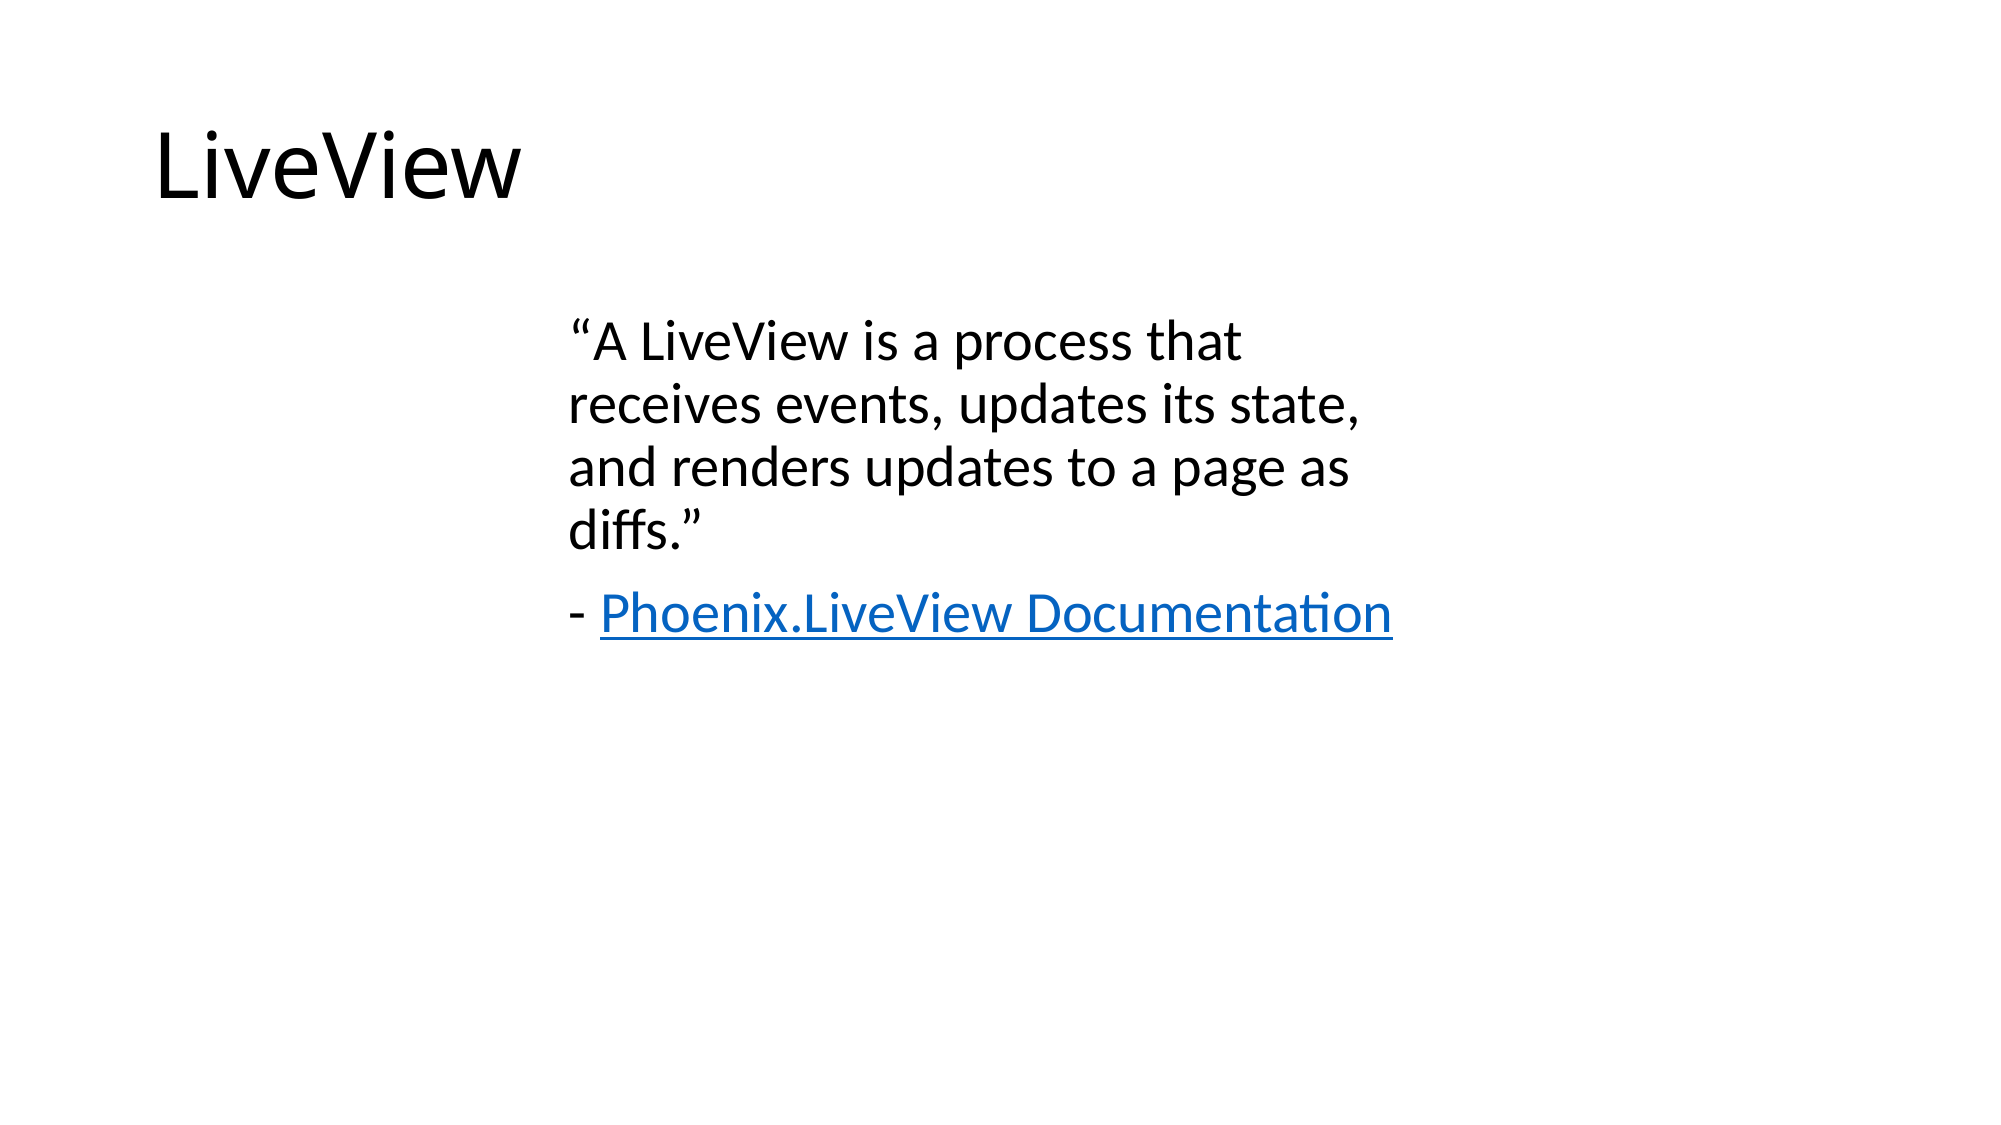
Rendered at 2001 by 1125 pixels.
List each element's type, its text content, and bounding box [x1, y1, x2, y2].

title LiveView [137, 59, 1863, 278]
text_box “A LiveView is a process that receives events, updates its state, and renders updates to a page as diffs.” - Phoenix.LiveView Documentation [554, 303, 1446, 961]
